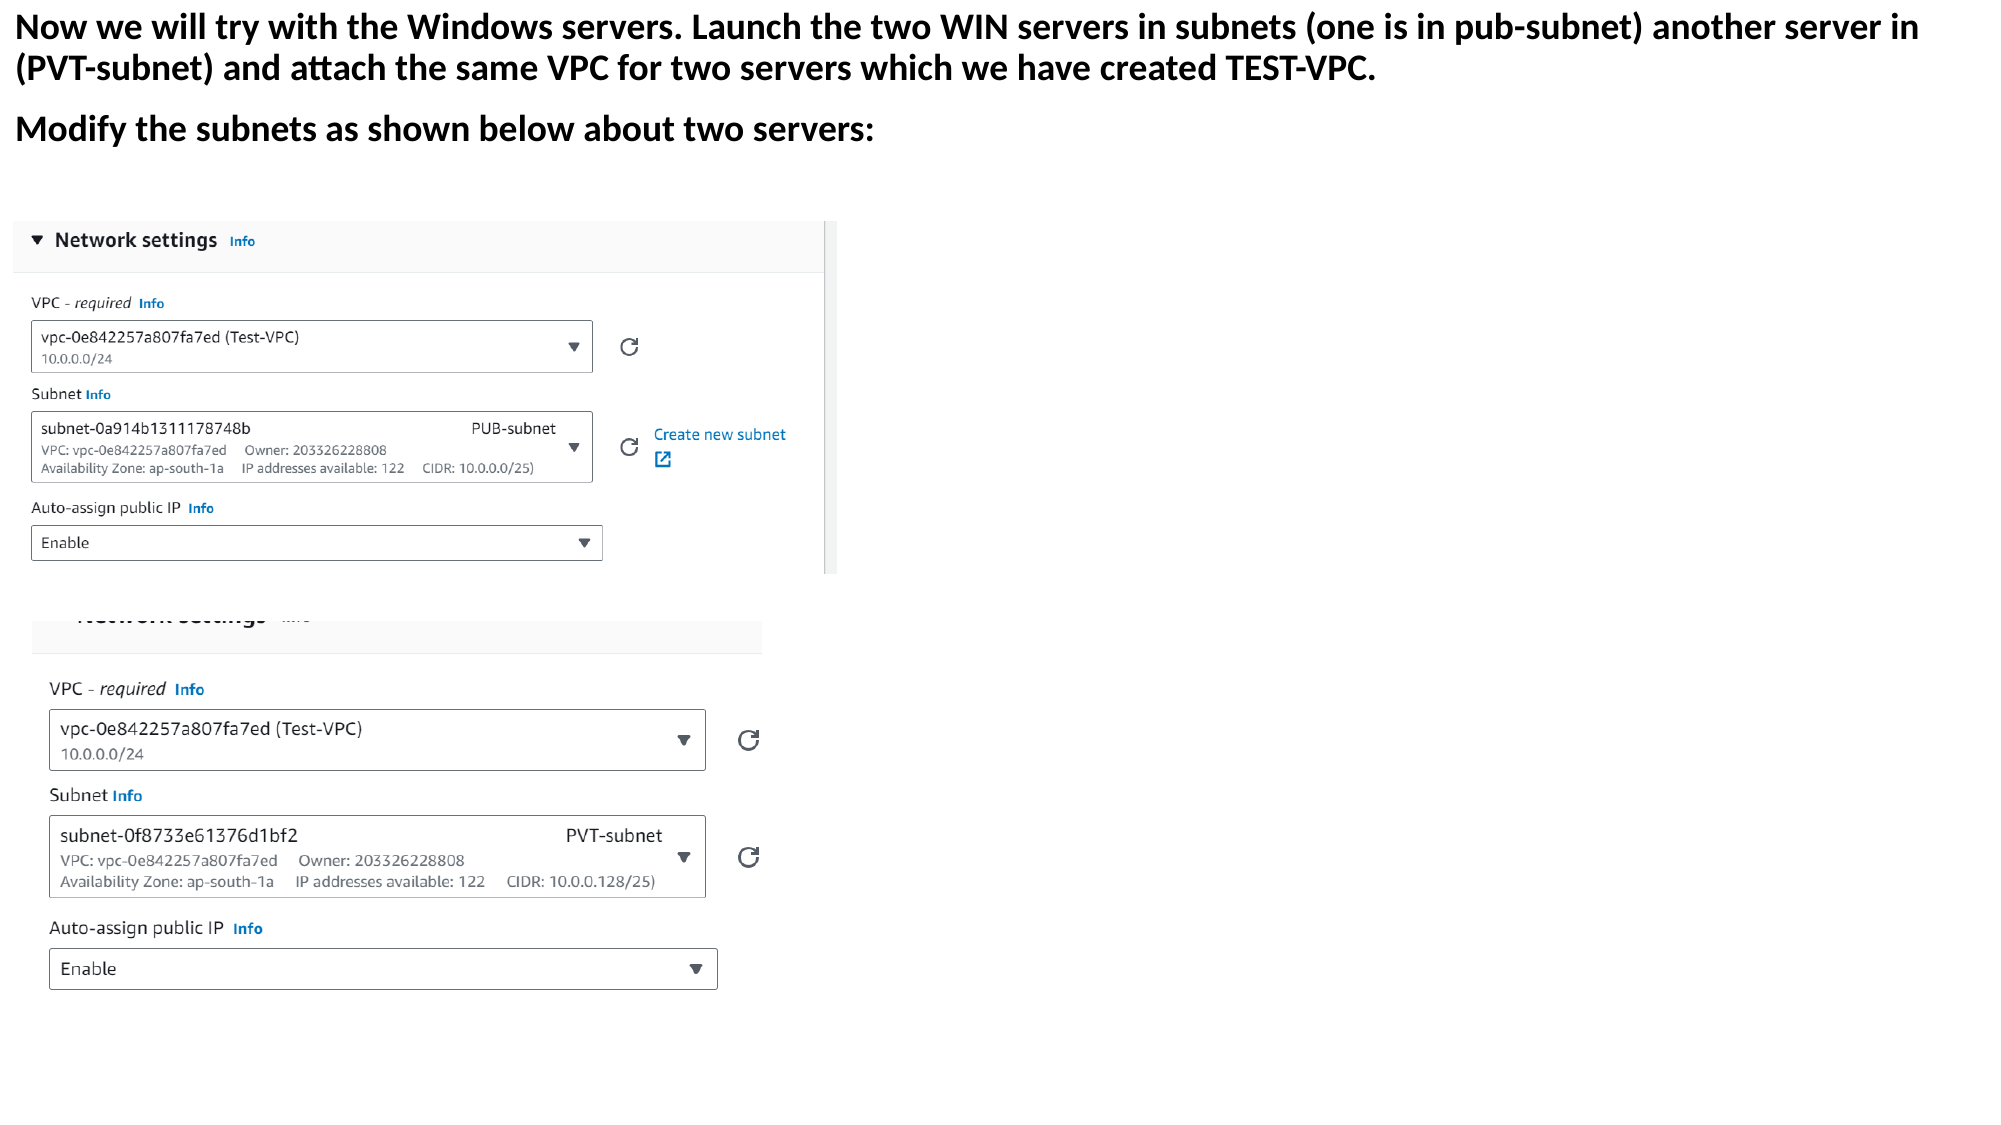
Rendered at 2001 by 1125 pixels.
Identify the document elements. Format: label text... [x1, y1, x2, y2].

picture [13, 221, 837, 574]
list Now we will try with the Windows servers. Launch the two WIN servers in subnets (one is in pub-subnet) another server in (PVT-subnet) and attach the same VPC for two servers which we have created TEST-VPC. Modify the subnets as shown below about two servers: [0, 0, 1987, 1125]
picture [32, 621, 763, 1001]
